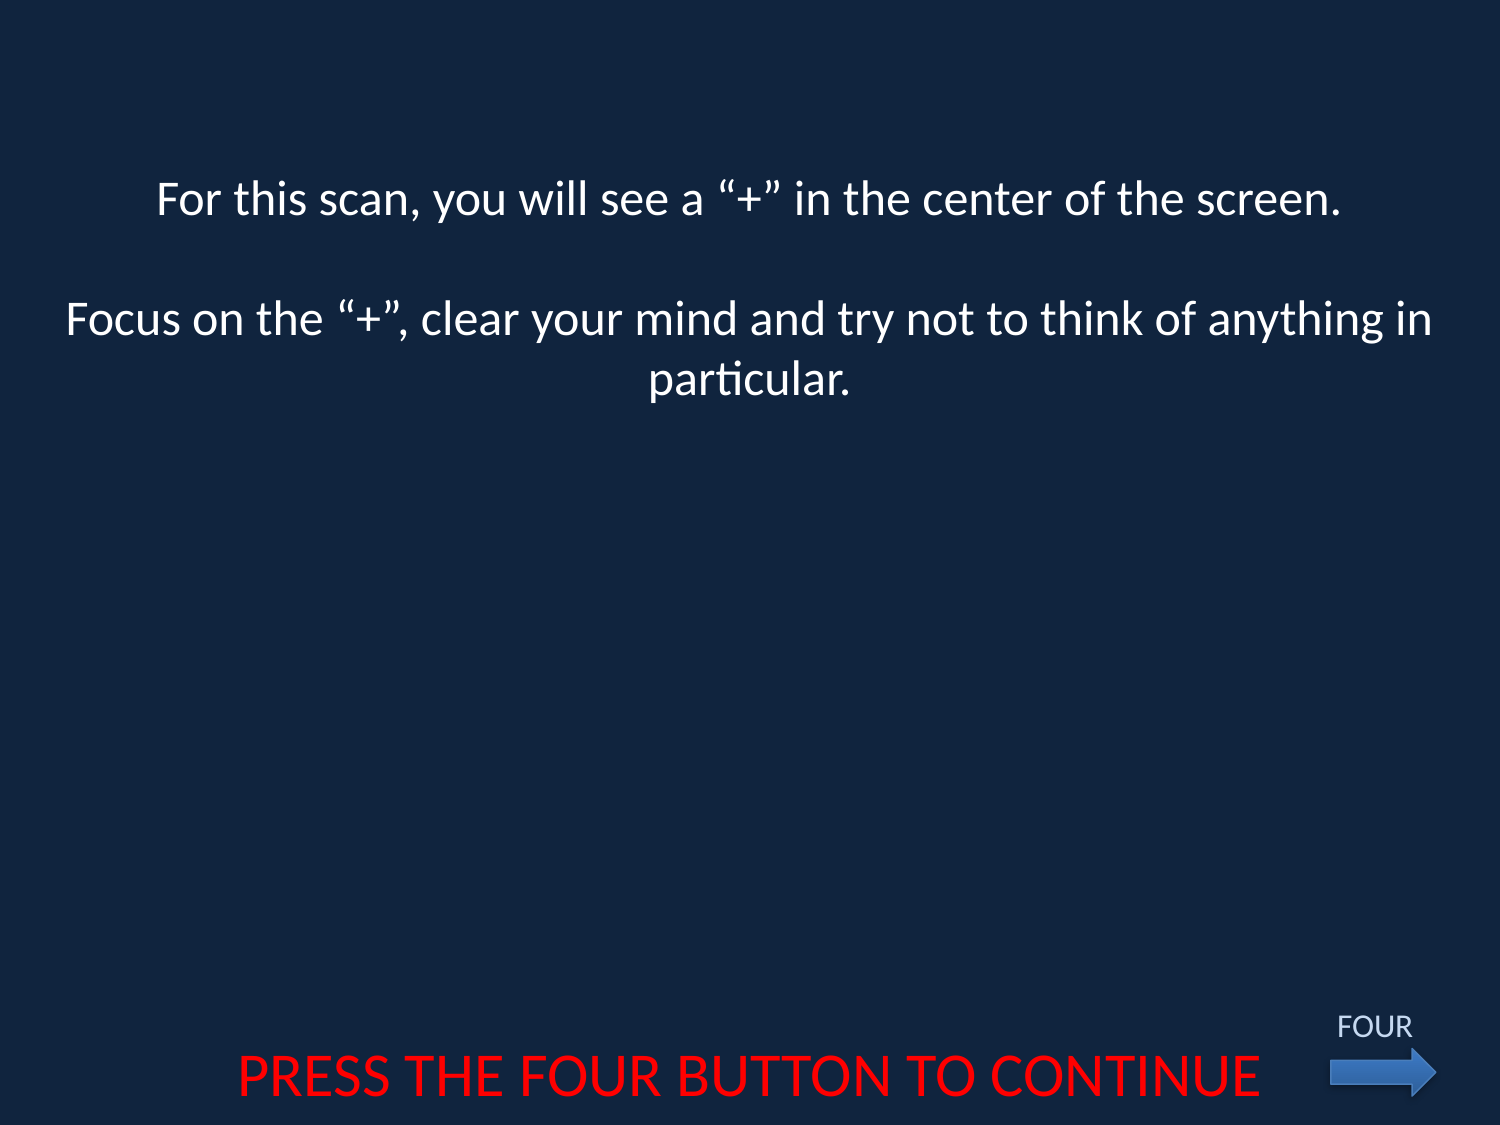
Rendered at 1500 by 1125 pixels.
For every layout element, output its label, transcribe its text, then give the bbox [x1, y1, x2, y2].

list For this scan, you will see a “+” in the center of the screen. Focus on the “+”, clear your mind and try not to think of anything in particular. [29, 158, 1470, 965]
text_box FOUR [1249, 996, 1500, 1125]
text_box PRESS THE FOUR BUTTON TO CONTINUE [0, 1017, 1249, 1125]
